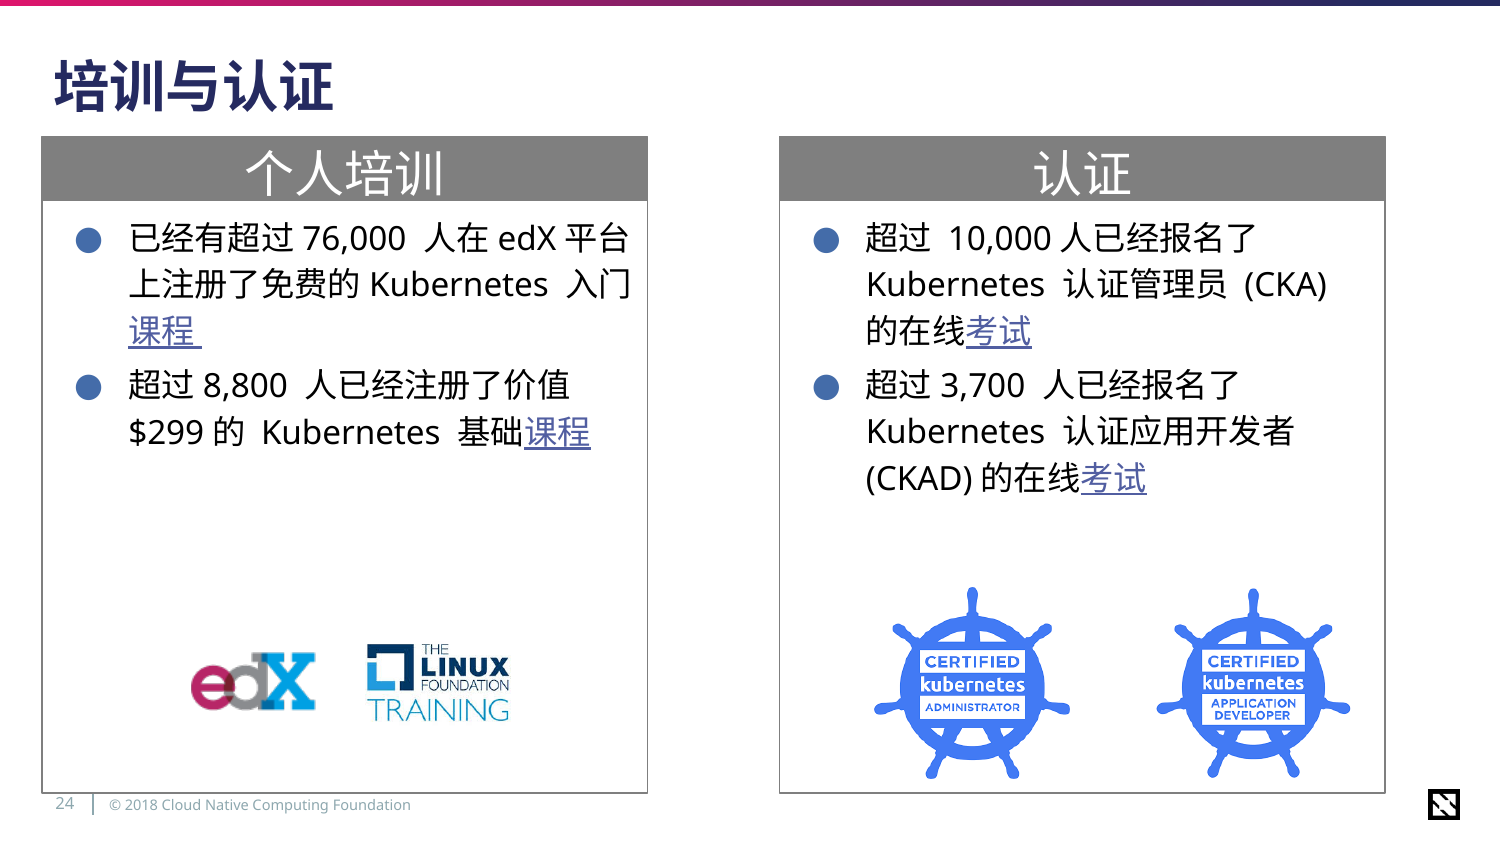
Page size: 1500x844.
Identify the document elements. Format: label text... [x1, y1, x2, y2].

list 超过 10,000人已经报名了Kubernetes 认证管理员 (CKA) 的在线考试 超过3,700 人已经报名了Kubernetes 认证应用开发者 (CKAD)的在线考试 [779, 200, 1386, 793]
picture [1155, 587, 1351, 779]
list 已经有超过76,000 人在edX平台上注册了免费的Kubernetes 入门课程 超过8,800 人已经注册了价值$299的 Kubernetes 基础课程 [42, 200, 648, 793]
text_box 个人培训 [42, 136, 648, 200]
text_box 认证 [779, 136, 1386, 200]
picture [1428, 789, 1460, 820]
picture [358, 626, 517, 734]
picture [874, 587, 1070, 779]
picture [190, 651, 317, 715]
title 培训与认证 [42, 52, 1458, 126]
